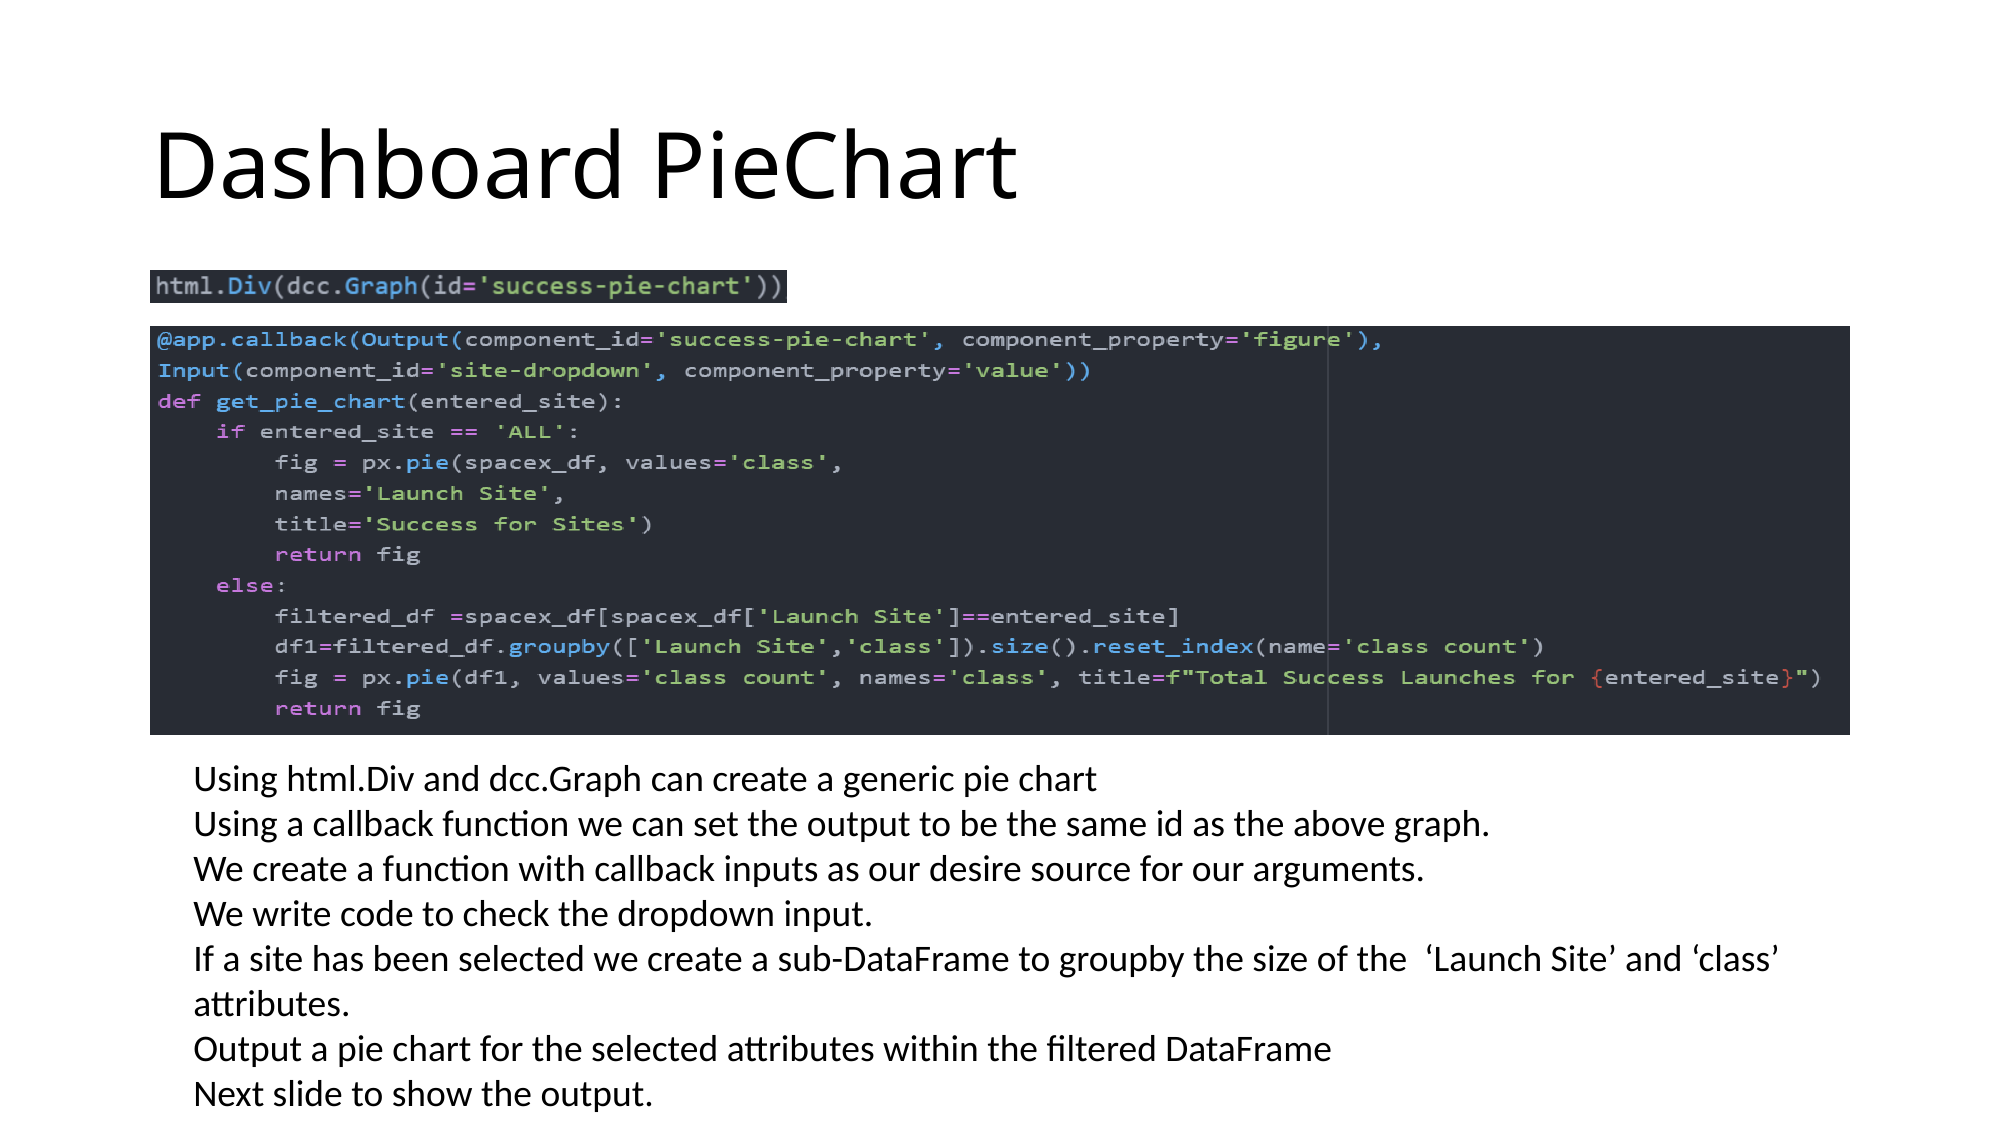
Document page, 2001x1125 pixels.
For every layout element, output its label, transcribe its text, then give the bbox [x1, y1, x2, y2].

picture [150, 270, 787, 303]
text_box Using html.Div and dcc.Graph can create a generic pie chart Using a callback function we can set the output to be the same id as the above graph. We create a function with callback inputs as our desire source for our arguments. We write code to check the dropdown input. If a site has been selected we create a sub-DataFrame to groupby the size of the ‘Launch Site’ and ‘class’ attributes. Output a pie chart for the selected attributes within the filtered DataFrame Next slide to show the output. [178, 746, 1822, 1121]
title Dashboard PieChart [137, 59, 1863, 278]
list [150, 326, 1850, 735]
